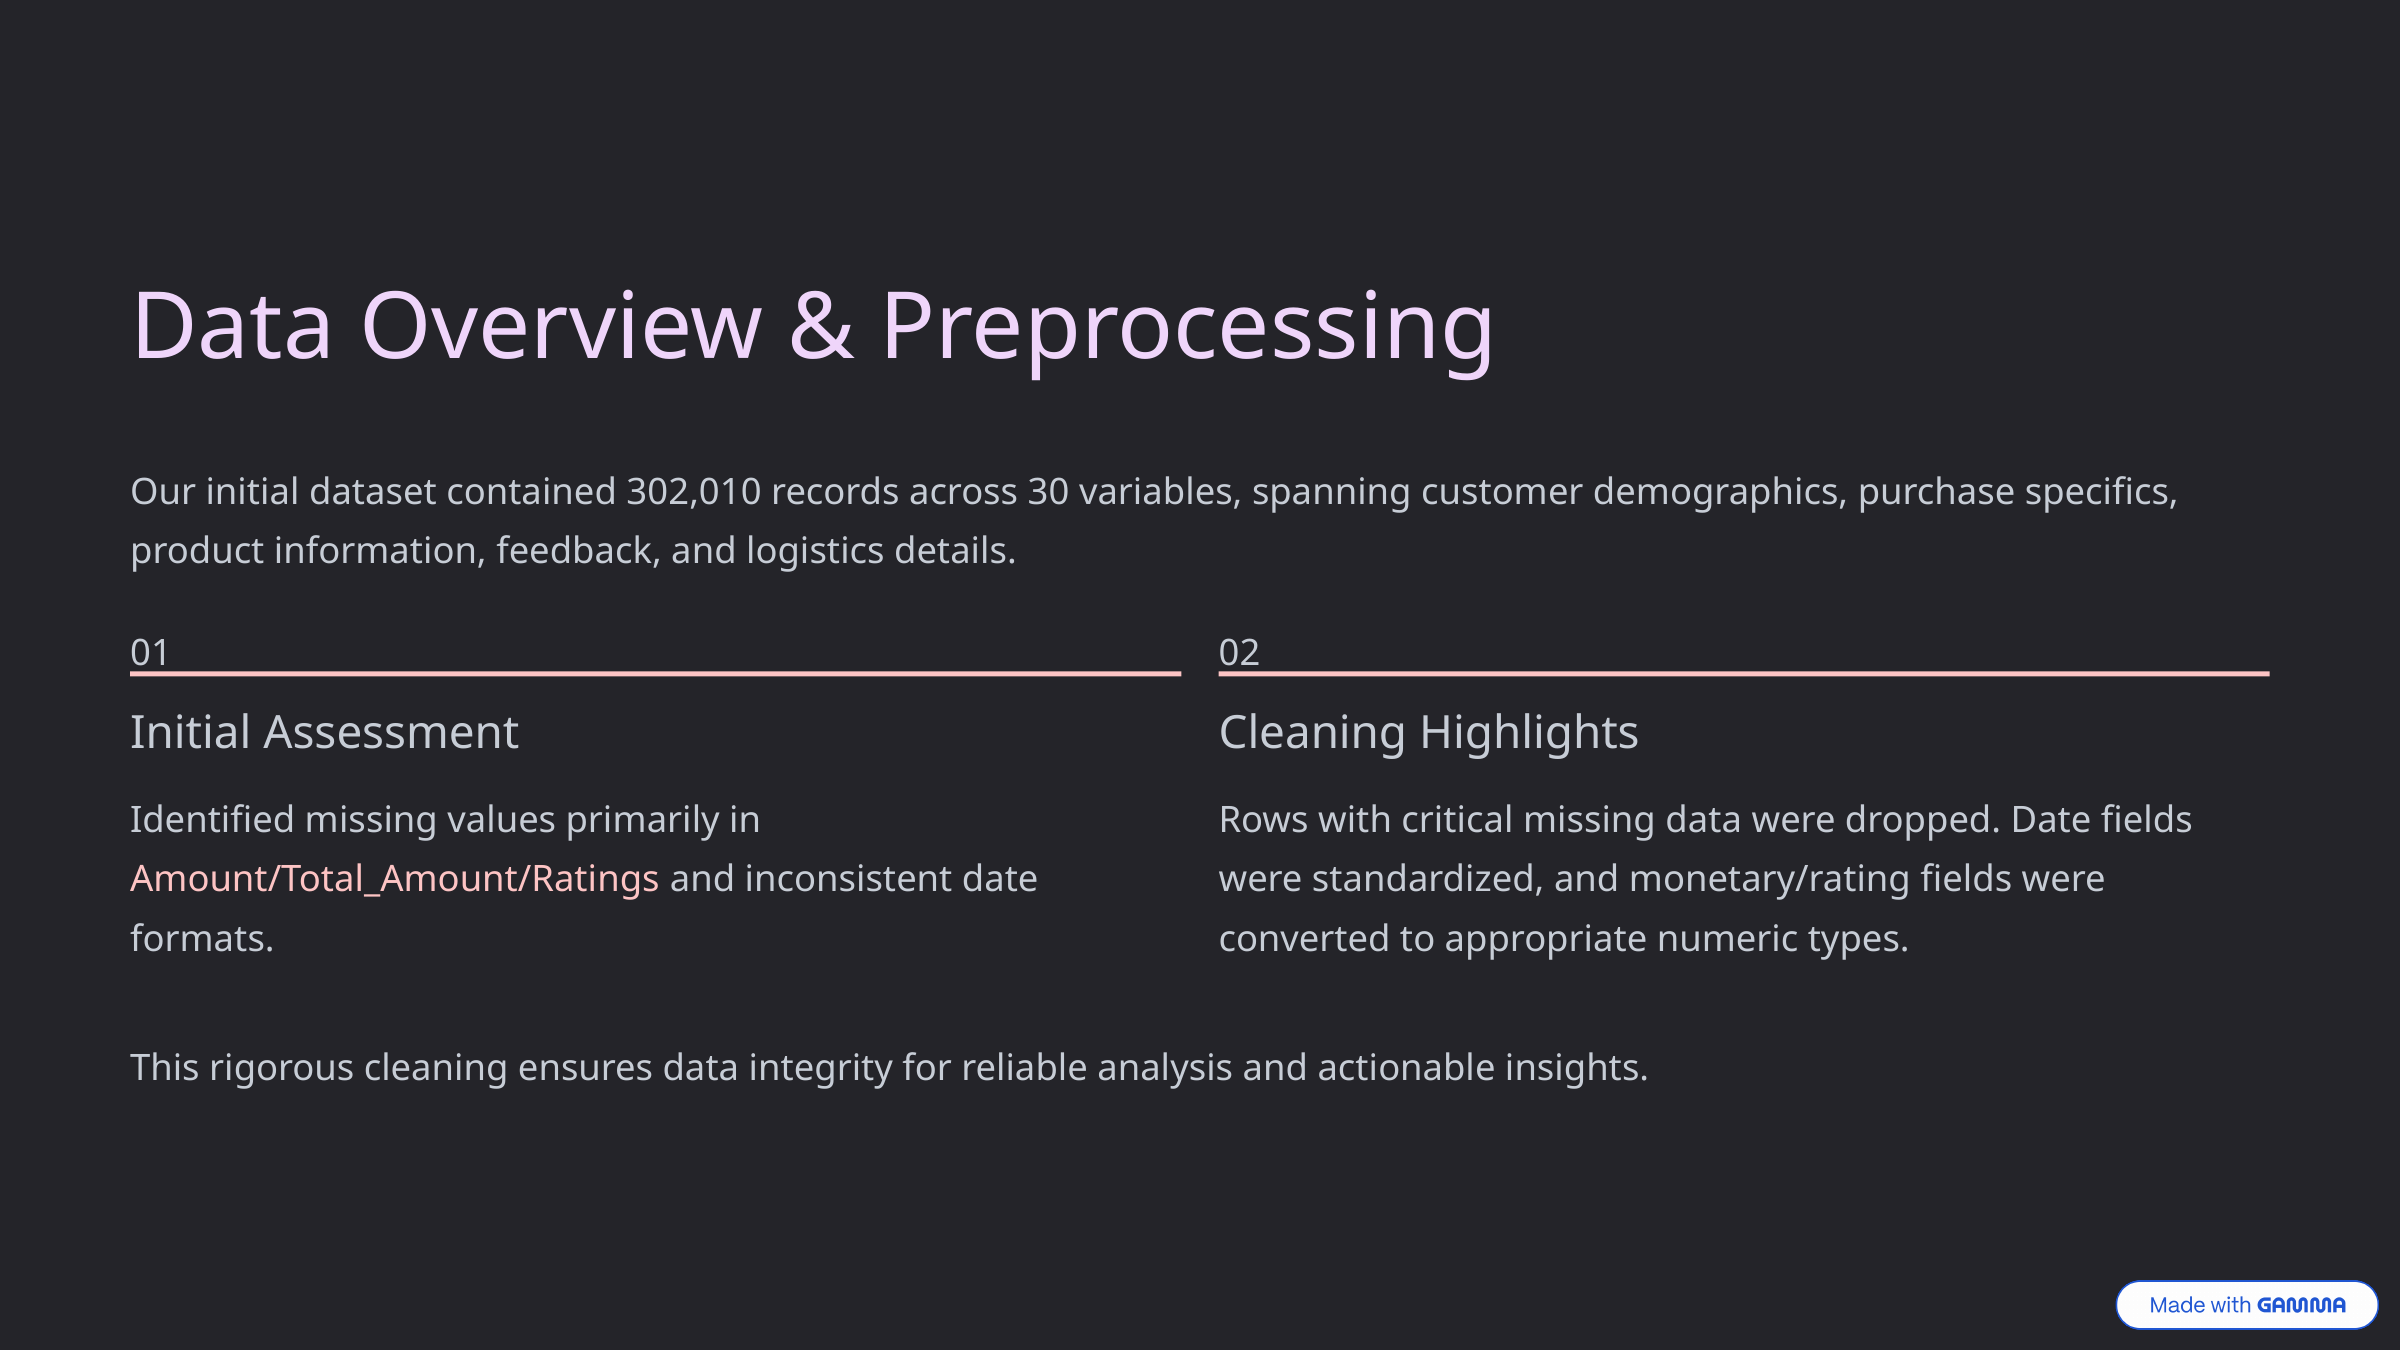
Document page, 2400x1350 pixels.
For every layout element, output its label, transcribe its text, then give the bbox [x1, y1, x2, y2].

text_box Rows with critical missing data were dropped. Date fields were standardized, and monetary/rating fields were converted to appropriate numeric types. [1218, 780, 2270, 959]
text_box 02 [1218, 613, 1256, 660]
text_box Initial Assessment [130, 699, 596, 759]
text_box [130, 671, 1182, 677]
text_box [1218, 671, 2270, 677]
picture [2106, 1271, 2389, 1339]
text_box Our initial dataset contained 302,010 records across 30 variables, spanning customer demographics, purchase specifics, product information, feedback, and logistics details. [130, 452, 2270, 572]
text_box Identified missing values primarily in Amount/Total_Amount/Ratings and inconsistent date formats. [130, 780, 1182, 959]
text_box Cleaning Highlights [1218, 699, 1684, 759]
text_box 01 [130, 613, 168, 660]
text_box This rigorous cleaning ensures data integrity for reliable analysis and actionable insights. [130, 1028, 2270, 1089]
text_box Data Overview & Preprocessing [130, 261, 1494, 378]
